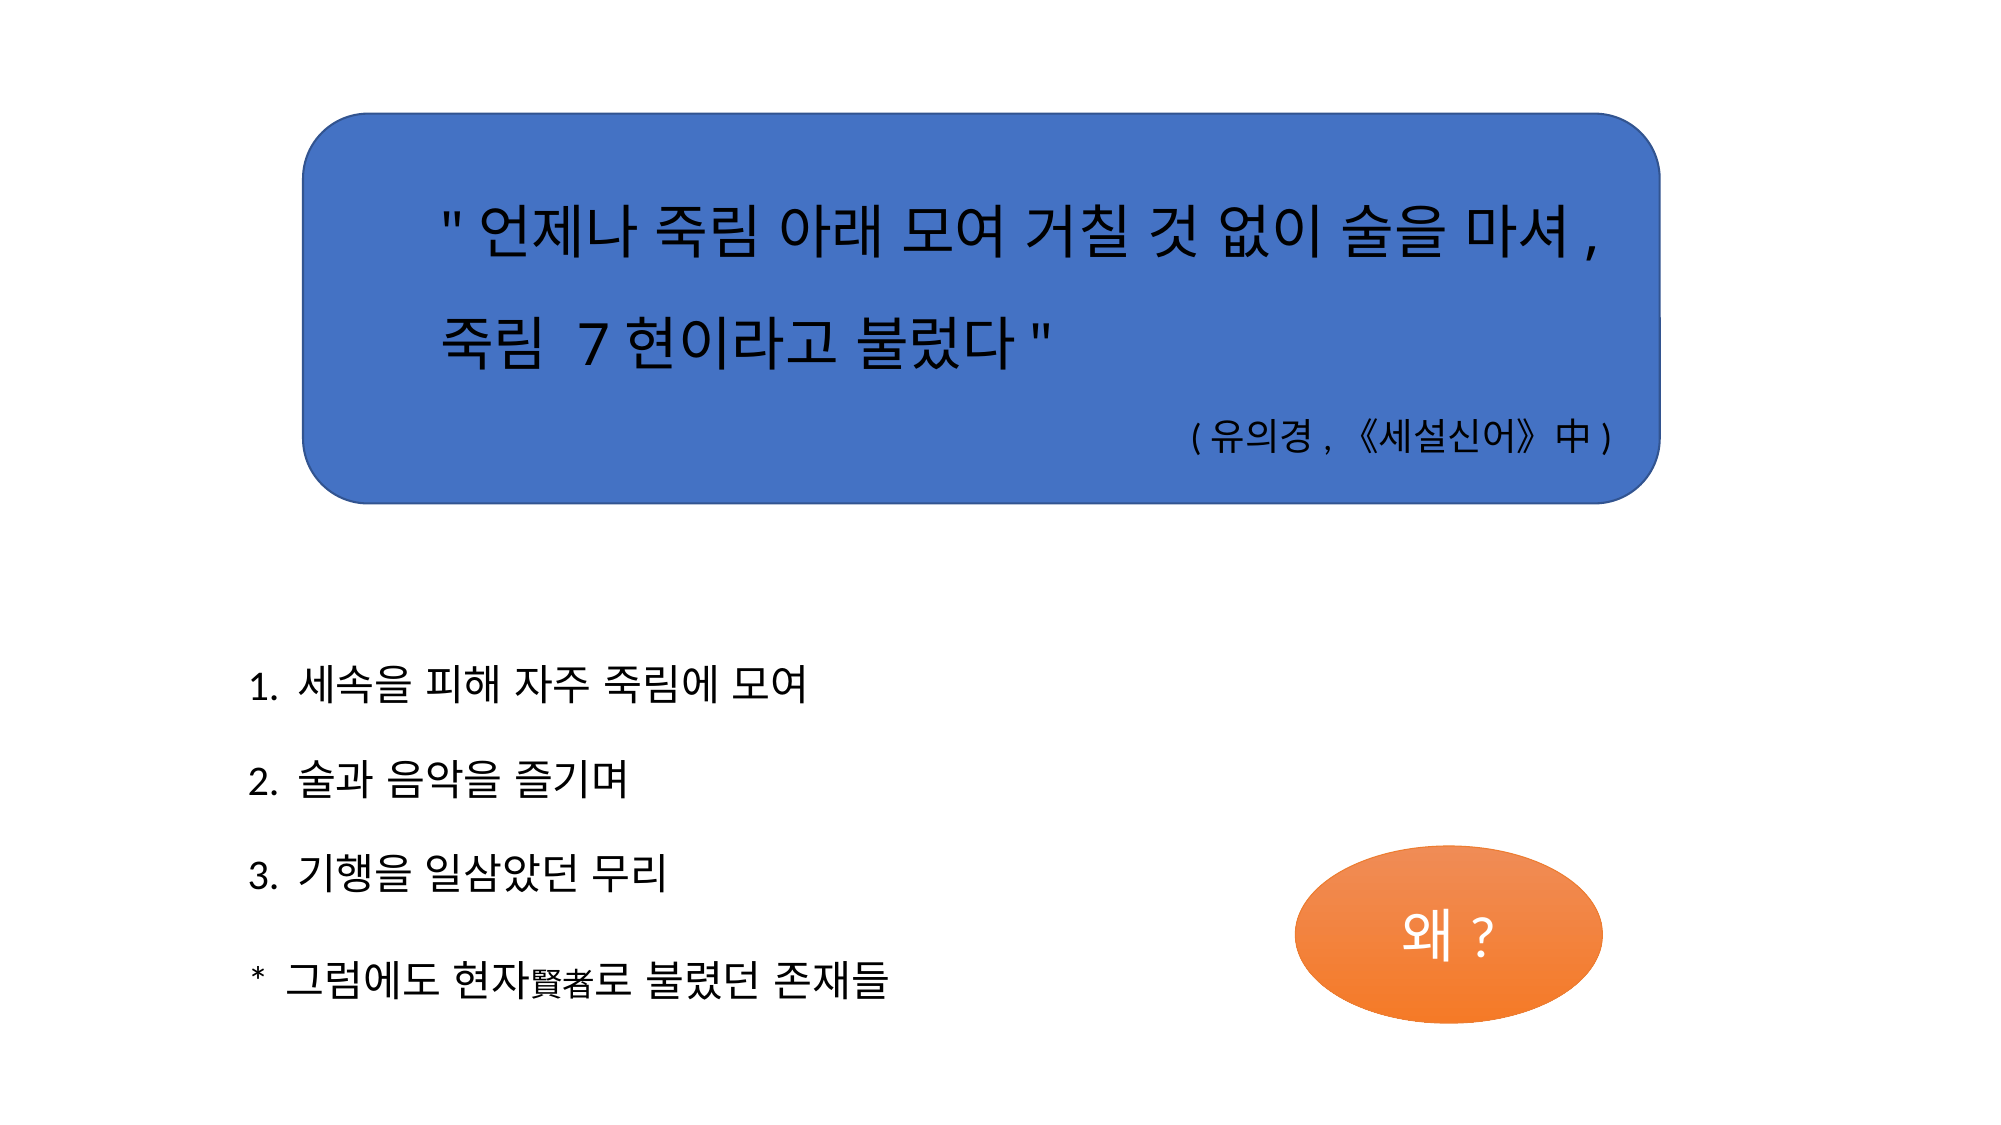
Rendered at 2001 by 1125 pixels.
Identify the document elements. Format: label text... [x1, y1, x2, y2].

list 1. 세속을 피해 자주 죽림에 모여 2. 술과 음악을 즐기며 3. 기행을 일삼았던 무리 * 그럼에도 현자賢者로 불렸던 존재들 [137, 299, 1863, 1014]
text_box 왜? [1294, 845, 1603, 1024]
text_box "언제나 죽림 아래 모여 거칠 것 없이 술을 마셔, 죽림 7현이라고 불렀다" (유의경,《세설신어》中) [301, 112, 1661, 505]
